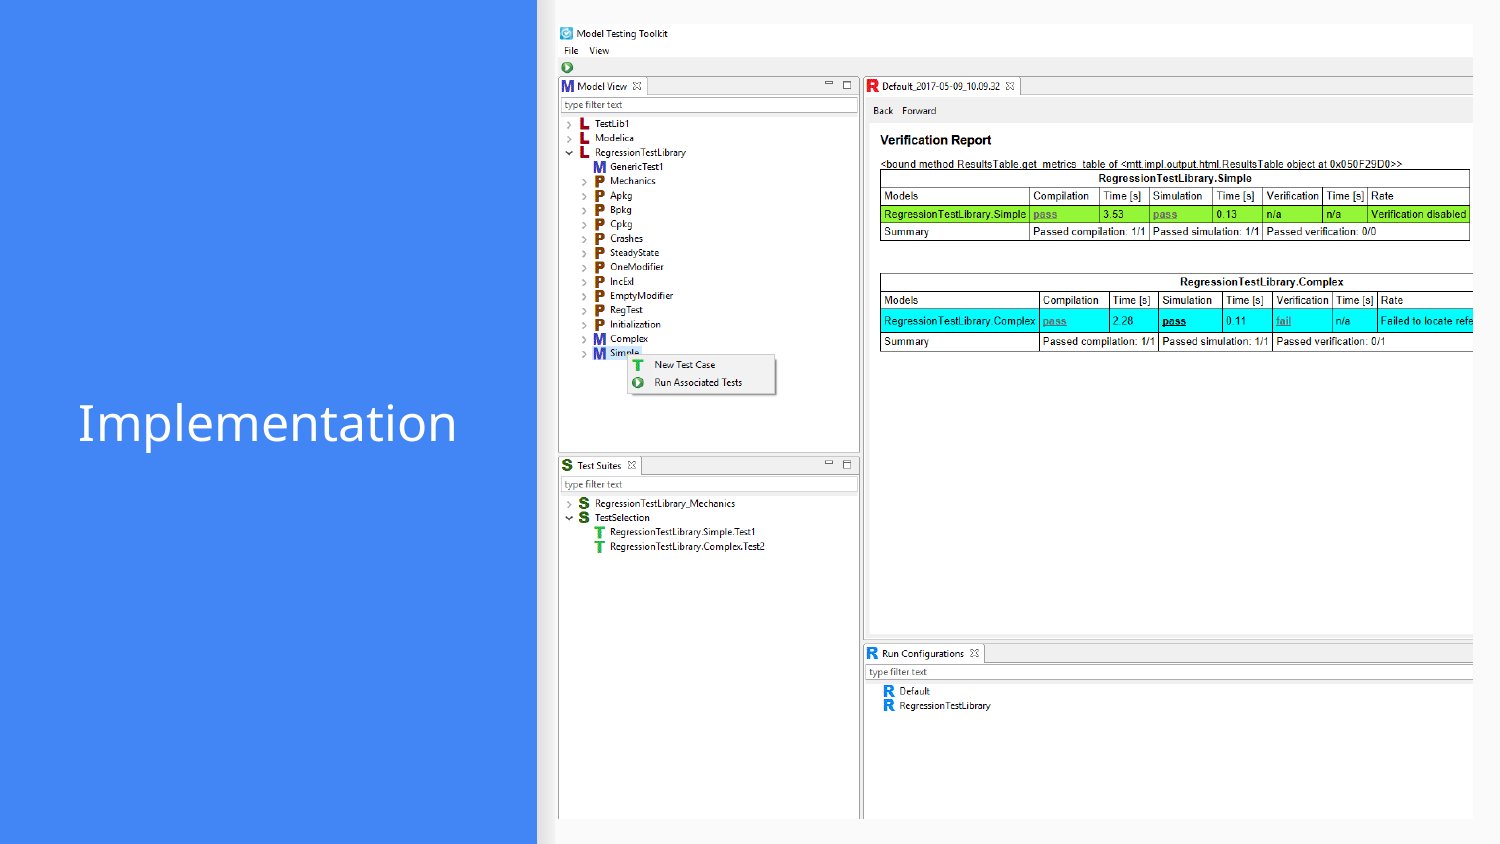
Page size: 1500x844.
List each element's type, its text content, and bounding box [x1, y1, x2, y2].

picture [558, 24, 1473, 819]
title Implementation [0, 343, 538, 501]
